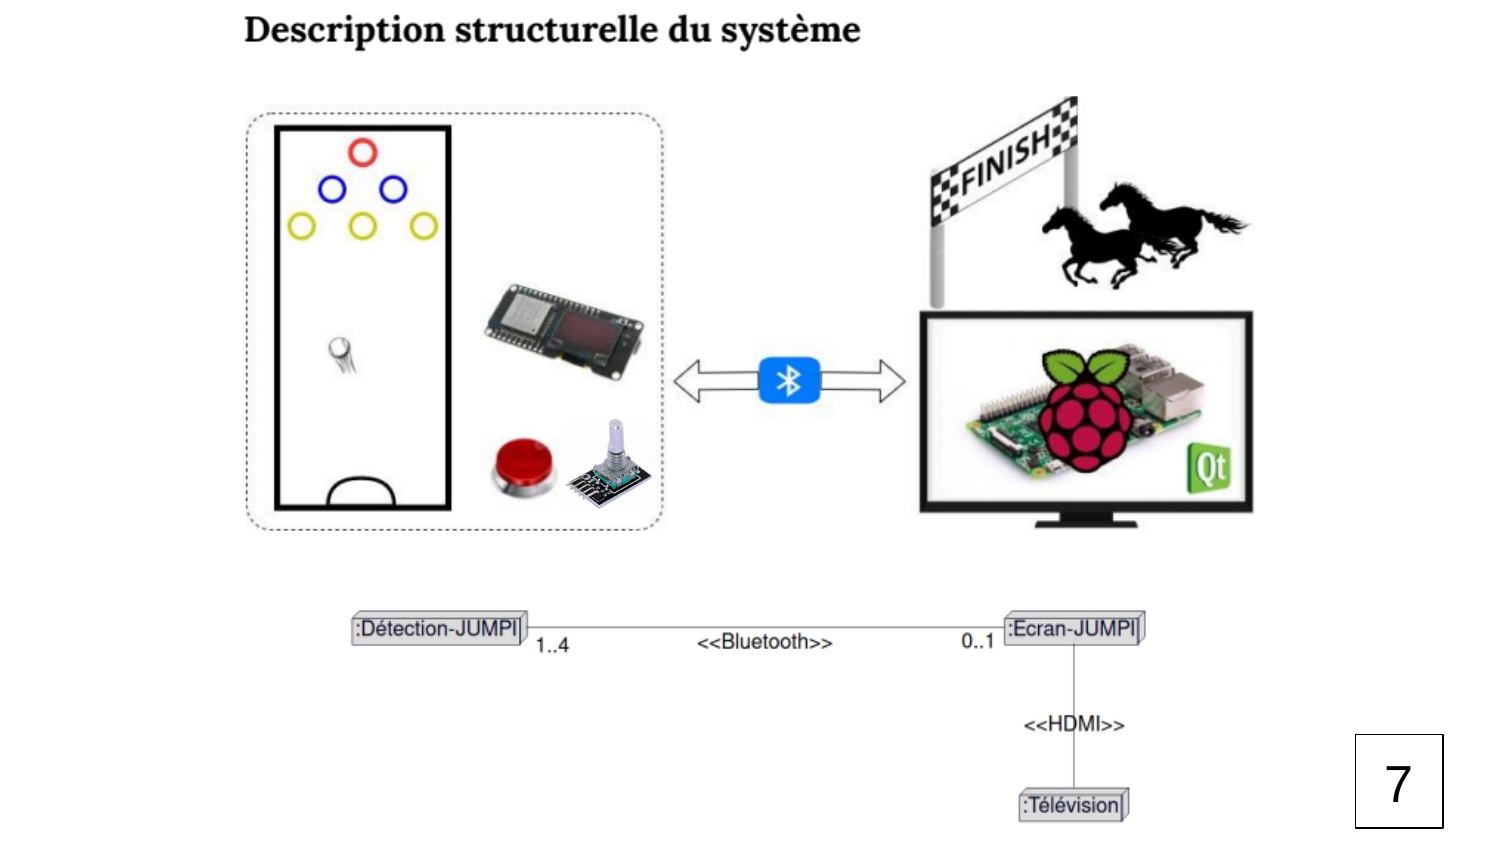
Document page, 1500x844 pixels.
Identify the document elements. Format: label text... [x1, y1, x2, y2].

picture [230, 0, 1270, 844]
text_box 7 [1355, 734, 1444, 829]
